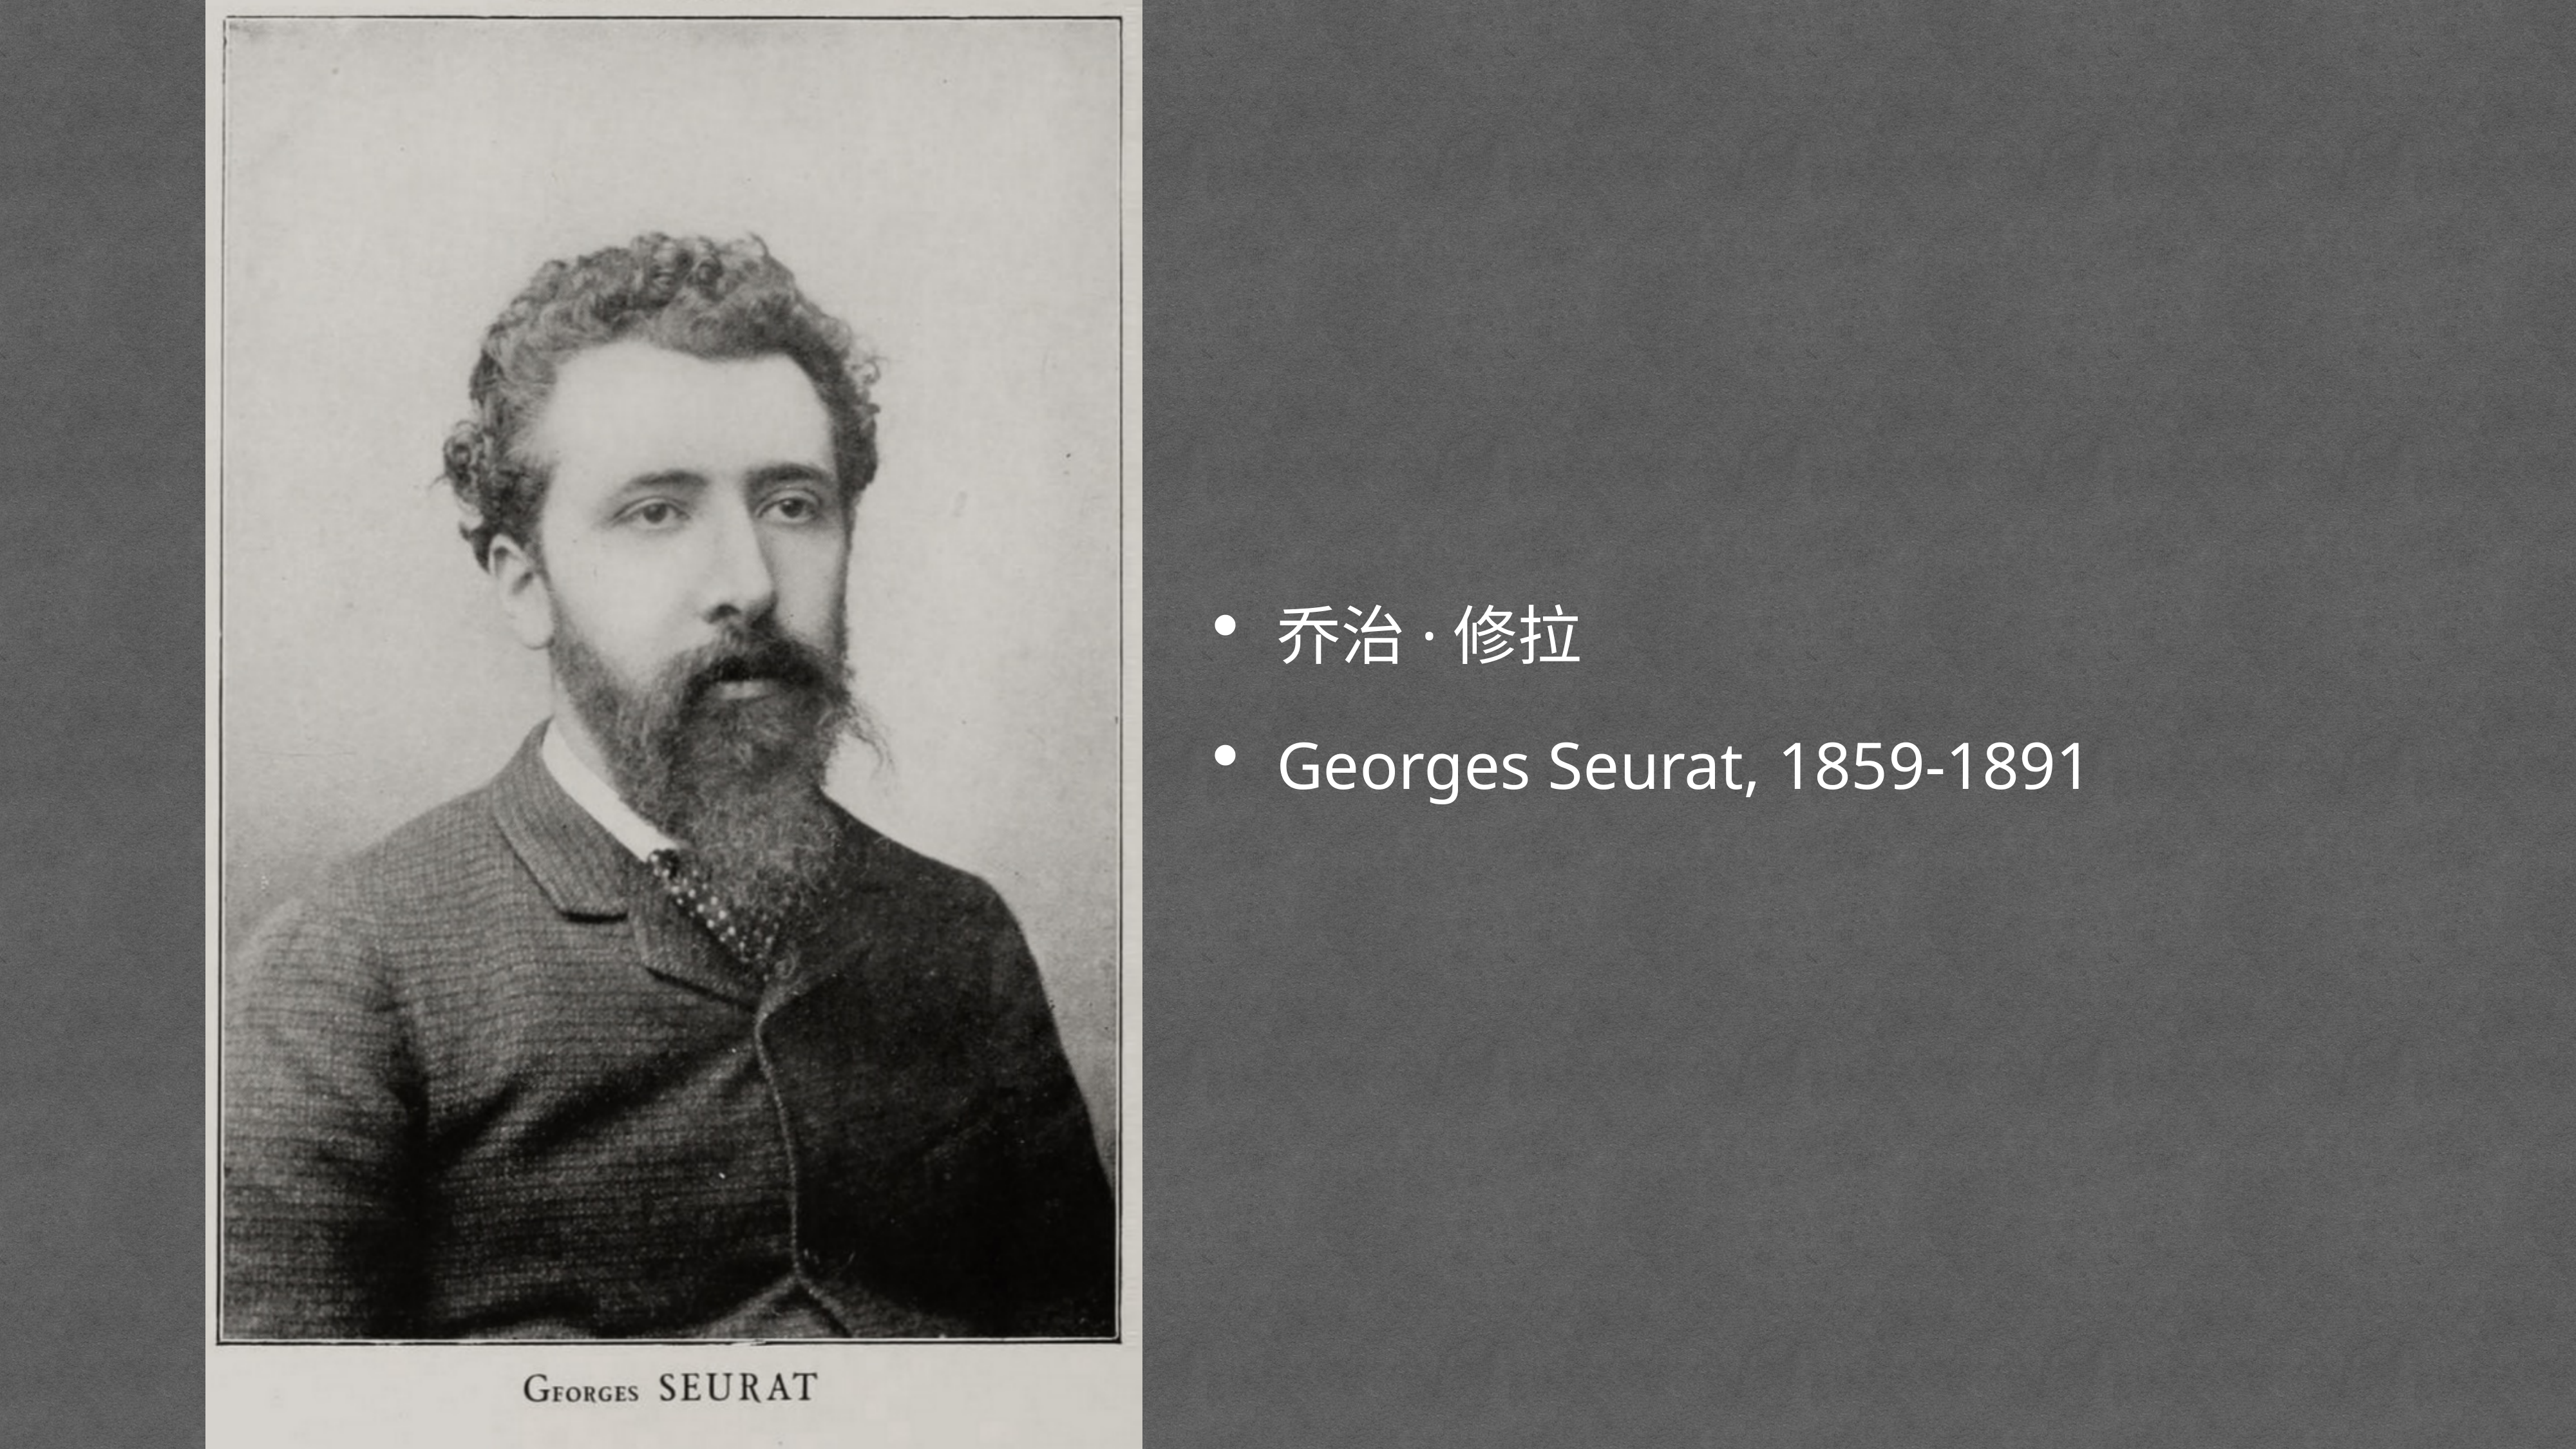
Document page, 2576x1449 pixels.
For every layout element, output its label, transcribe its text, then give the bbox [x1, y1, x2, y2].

picture [0, 0, 2576, 1449]
list 乔治·修拉 Georges Seurat, 1859-1891 [1206, 598, 2530, 851]
